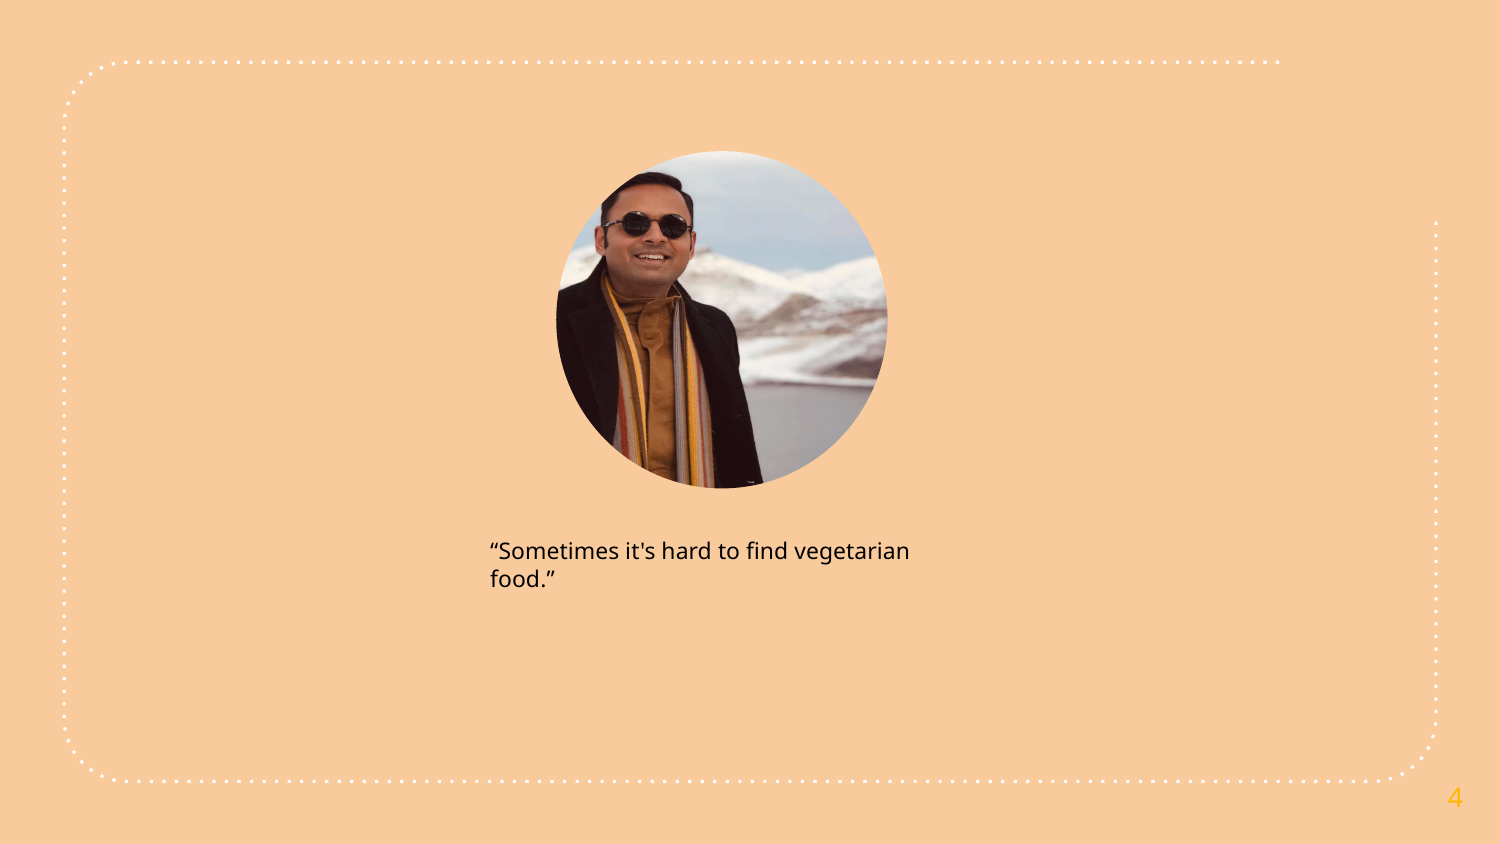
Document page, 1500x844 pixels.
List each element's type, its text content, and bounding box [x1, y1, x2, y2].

picture [555, 150, 888, 489]
slide_number 4 [1411, 753, 1500, 844]
text_box “Sometimes it's hard to find vegetarian food.” [475, 529, 969, 710]
